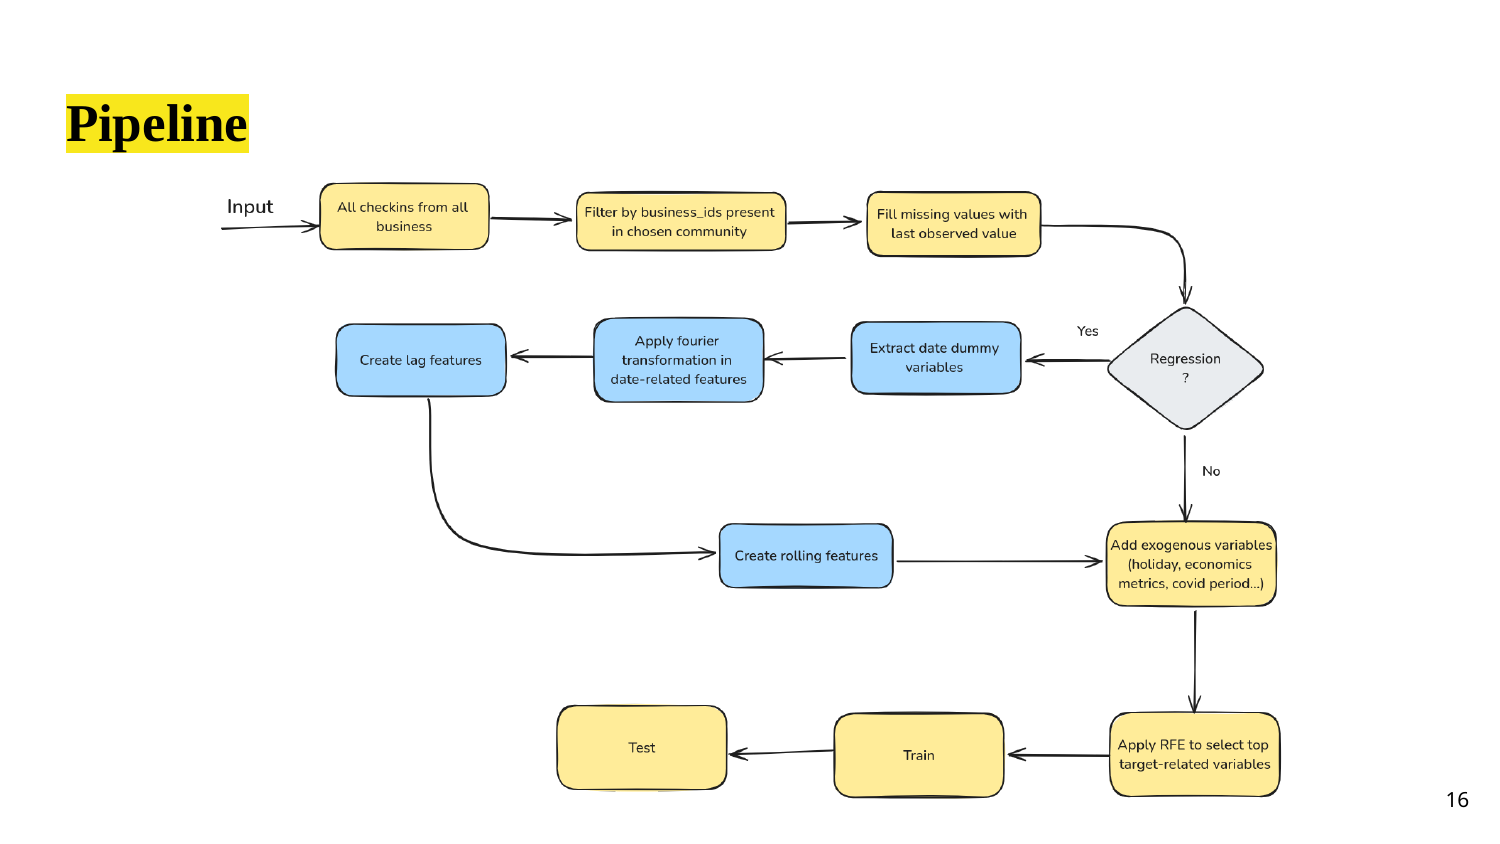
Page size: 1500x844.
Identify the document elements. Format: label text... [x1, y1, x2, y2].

picture [213, 176, 1287, 805]
slide_number 16 [1394, 769, 1484, 834]
title Pipeline [51, 72, 1449, 167]
